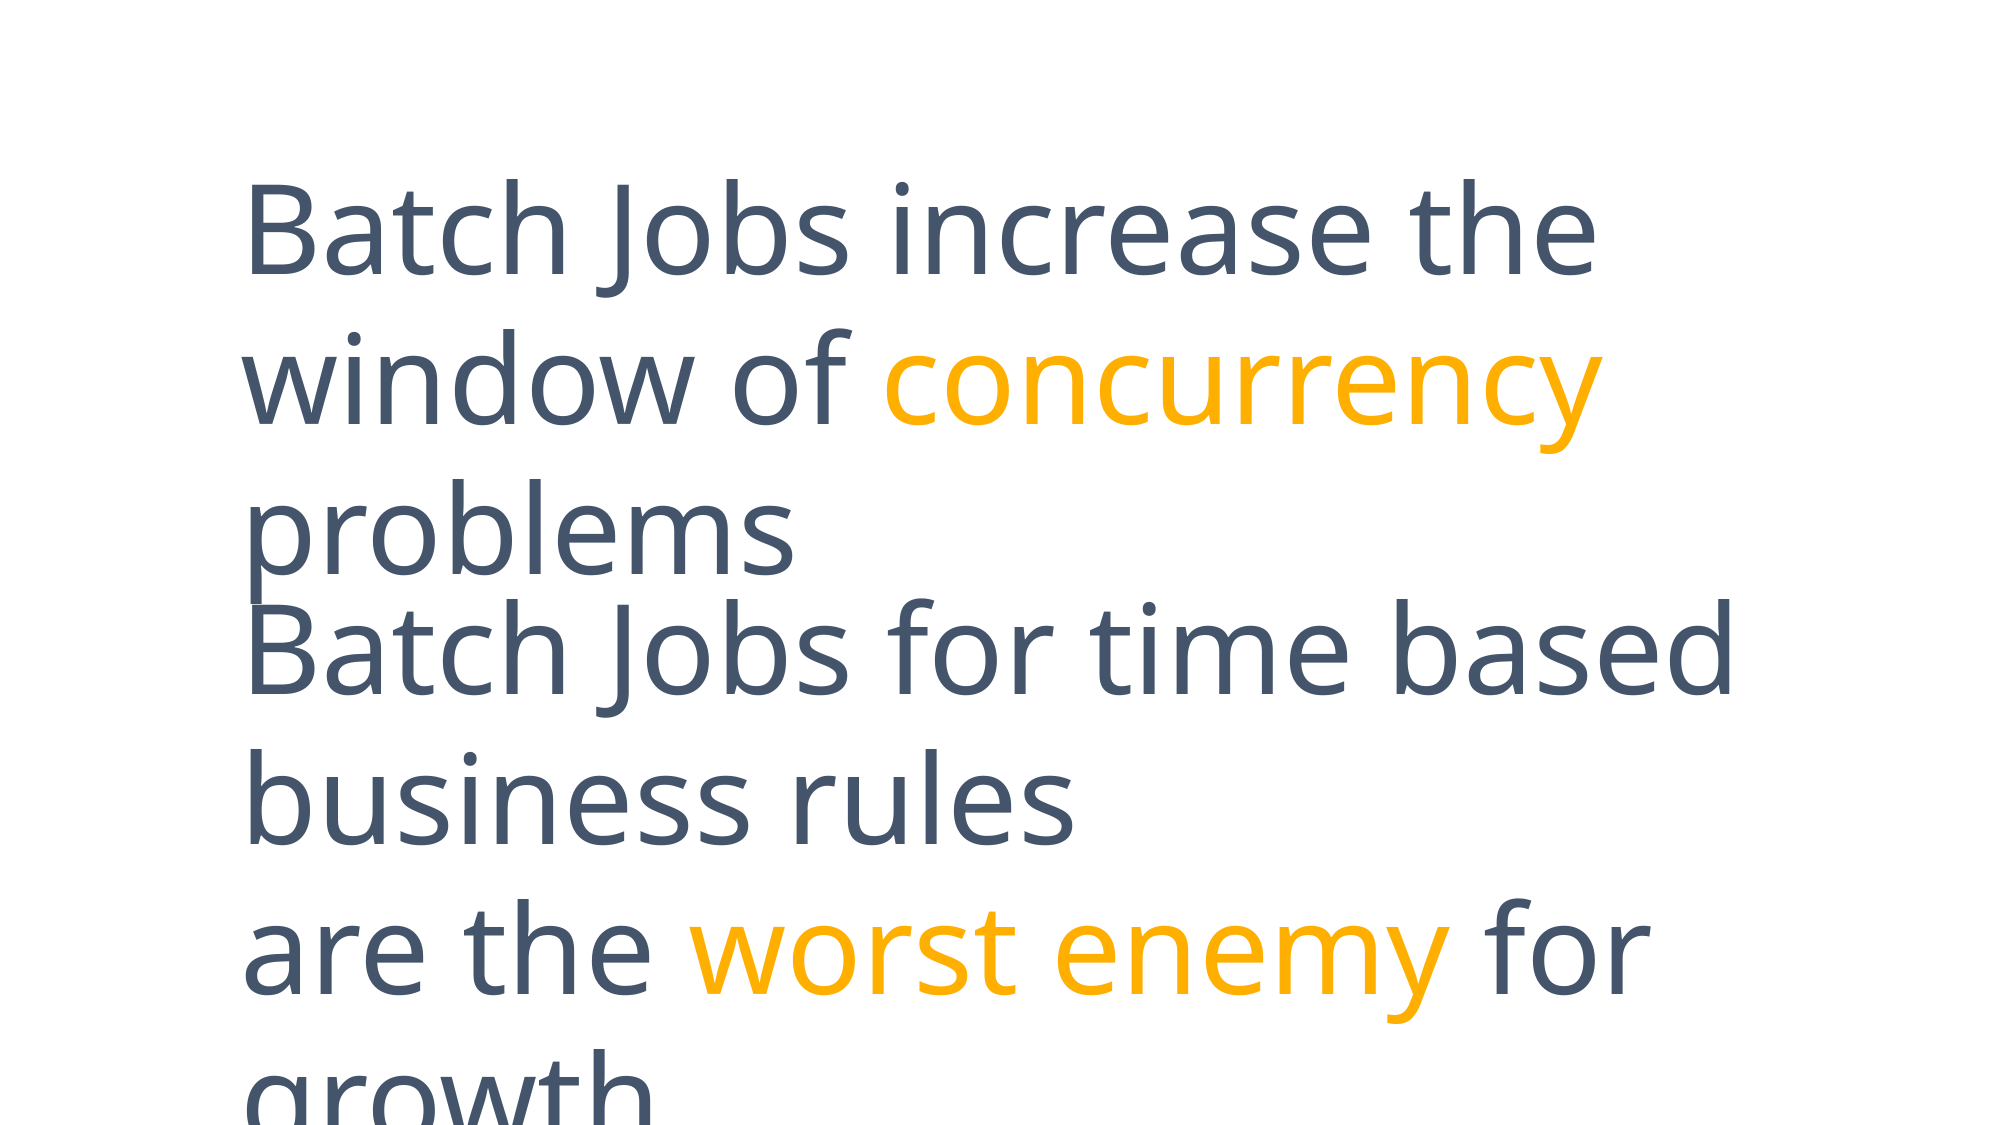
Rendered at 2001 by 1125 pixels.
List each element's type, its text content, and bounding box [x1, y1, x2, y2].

text_box Batch Jobs increase the window of concurrency problems [225, 142, 2000, 562]
text_box Batch Jobs for time based business rules are the worst enemy for growth [225, 562, 2000, 1125]
